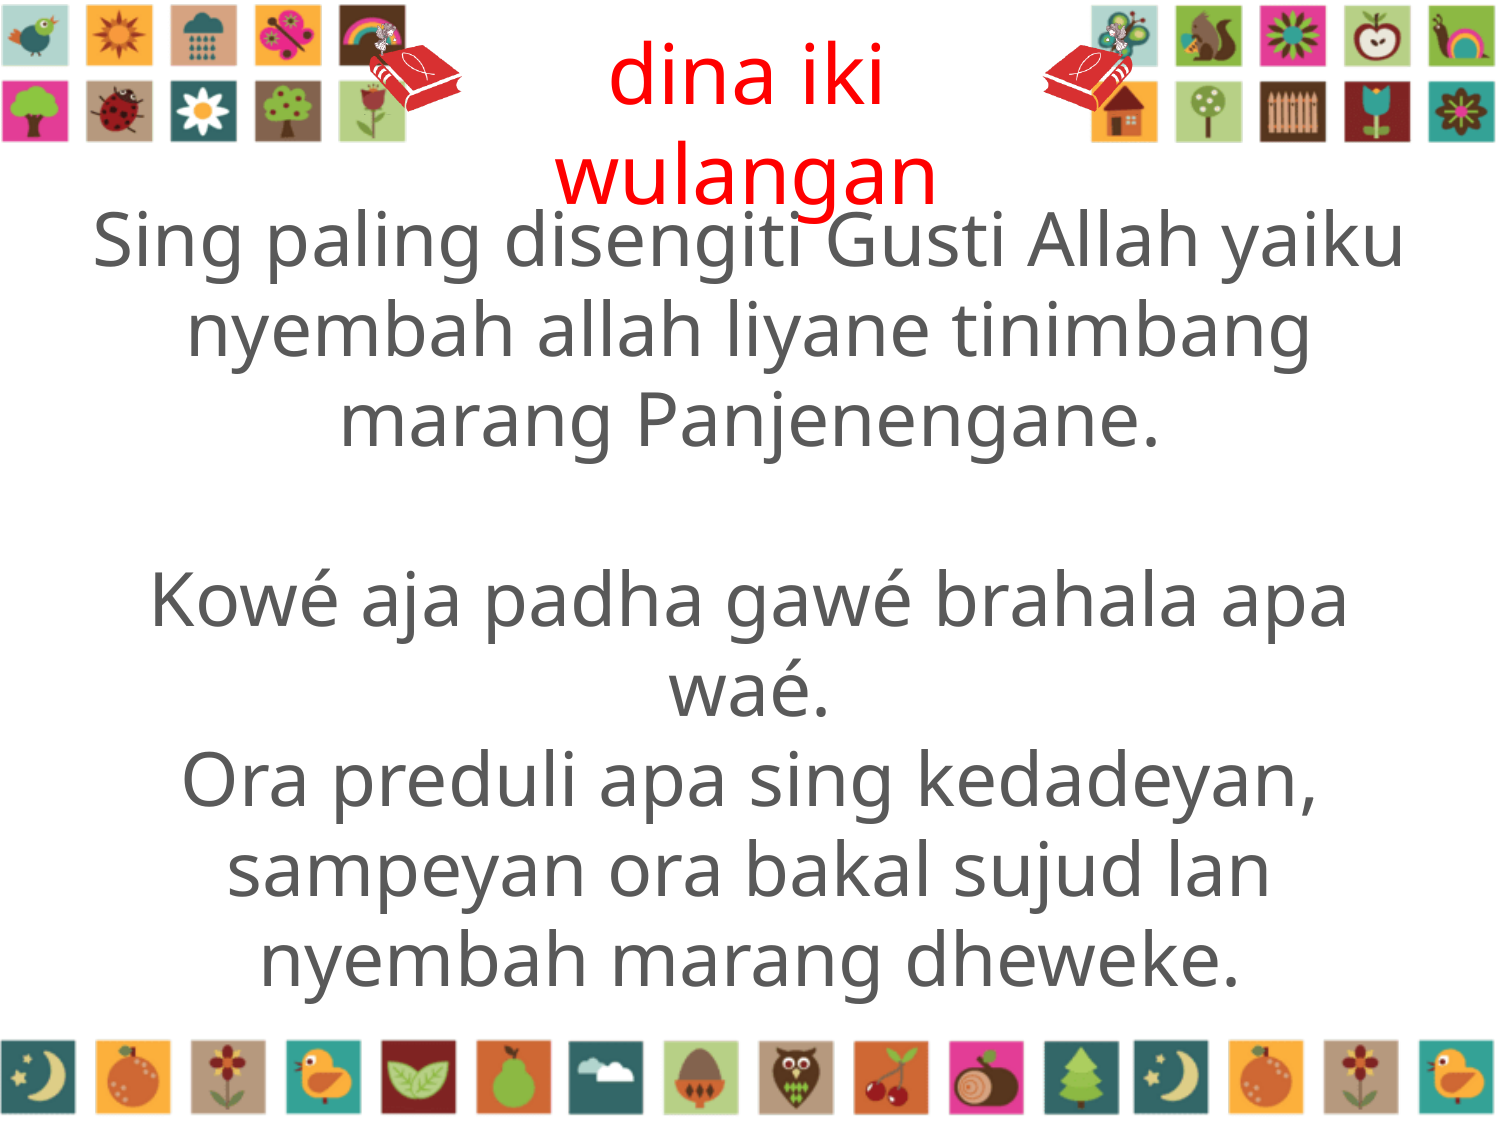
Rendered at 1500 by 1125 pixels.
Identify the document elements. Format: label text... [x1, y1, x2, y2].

picture [0, 3, 494, 150]
text_box Sing paling disengiti Gusti Allah yaiku nyembah allah liyane tinimbang marang Panjenengane. Kowé aja padha gawé brahala apa waé. Ora preduli apa sing kedadeyan, sampeyan ora bakal sujud lan nyembah marang dheweke. [76, 184, 1424, 1027]
text_box dina iki wulangan [414, 13, 1080, 184]
picture [1011, 3, 1500, 150]
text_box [0, 1028, 1500, 1118]
